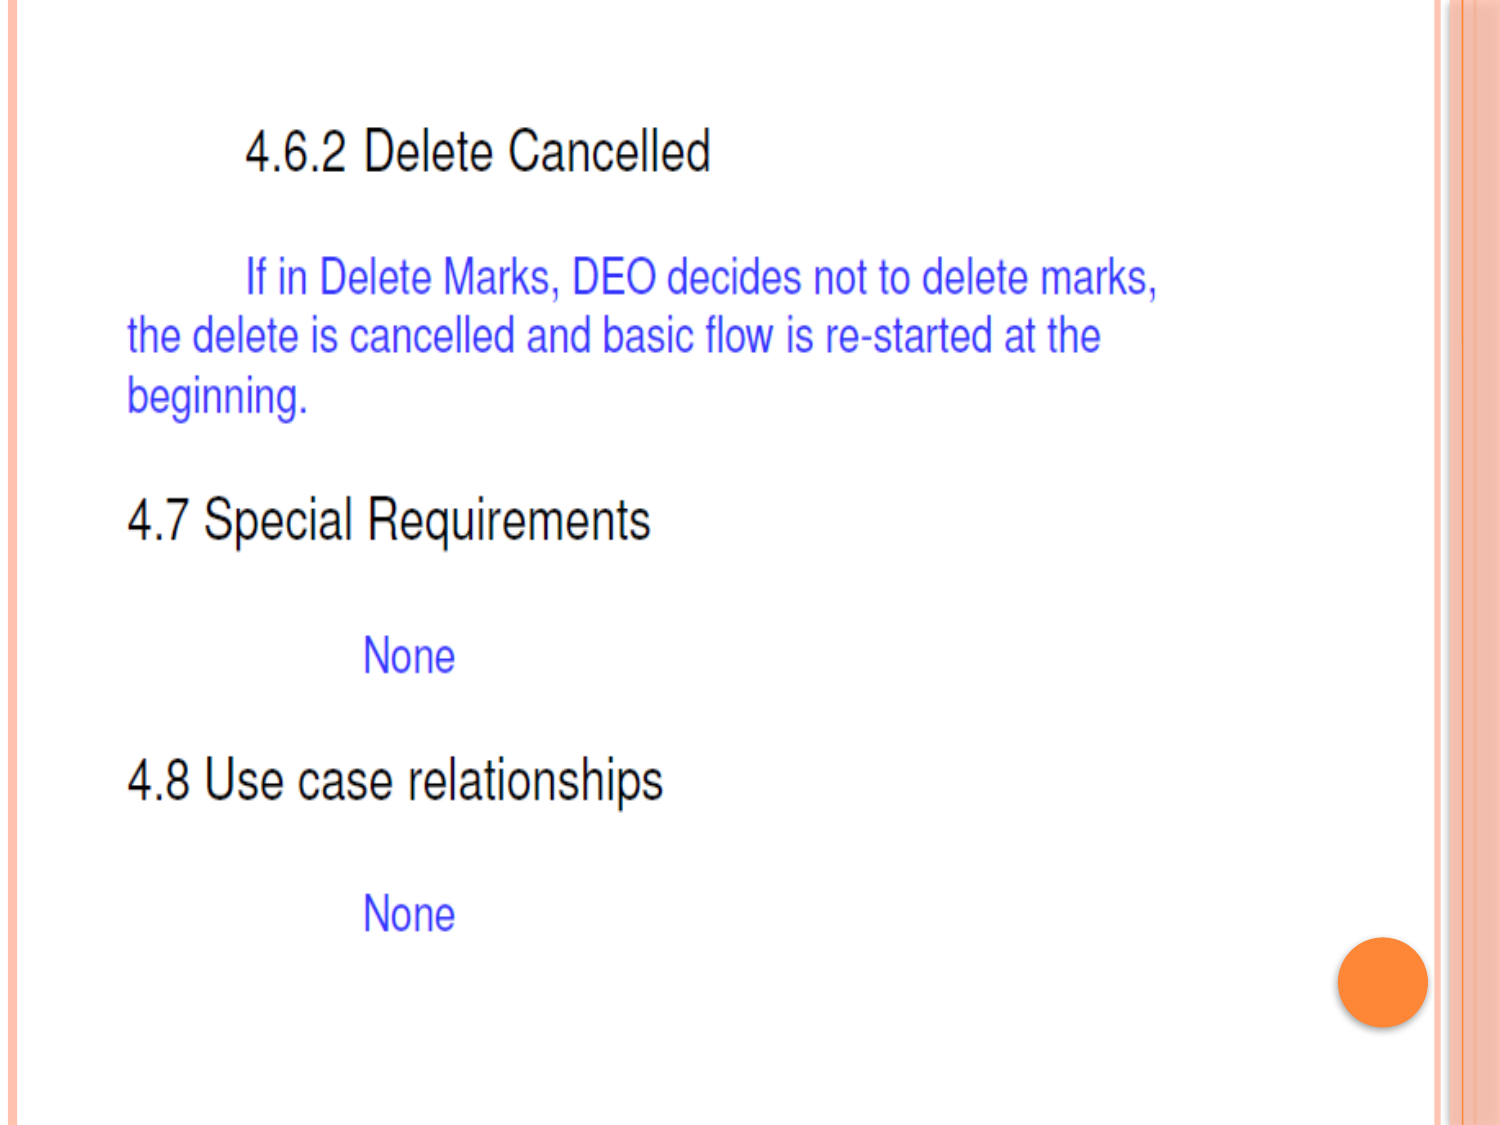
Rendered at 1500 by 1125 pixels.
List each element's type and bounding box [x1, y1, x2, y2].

picture [74, 99, 1225, 963]
